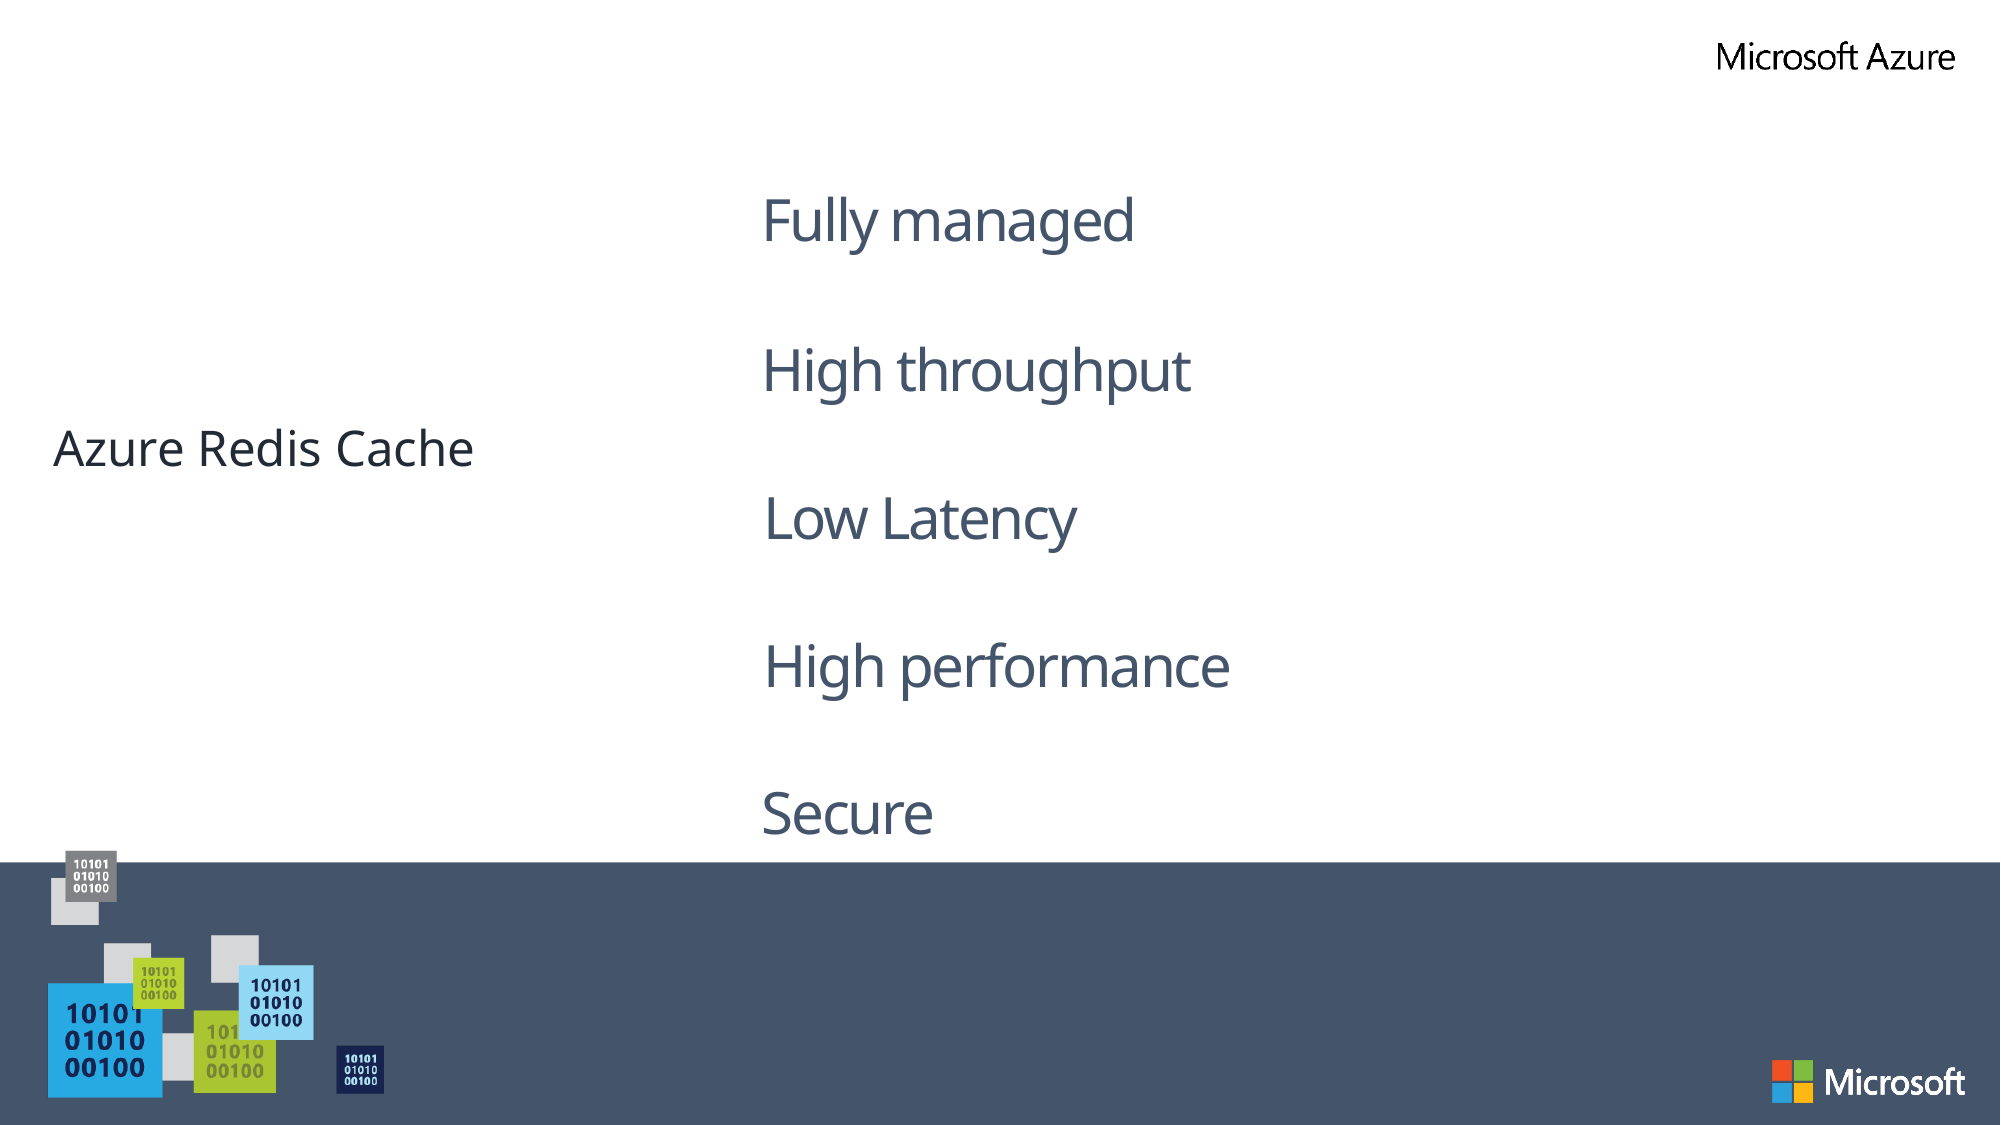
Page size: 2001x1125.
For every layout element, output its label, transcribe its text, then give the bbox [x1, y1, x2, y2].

text_box Fully managed [738, 176, 1891, 324]
text_box High performance [740, 622, 1897, 770]
picture [17, 808, 463, 1125]
text_box Azure Redis Cache [24, 415, 738, 530]
picture [1699, 24, 1973, 88]
text_box High throughput [738, 326, 1891, 474]
text_box Low Latency [740, 474, 1893, 622]
picture [1772, 1060, 1965, 1103]
text_box Secure [738, 769, 1895, 917]
